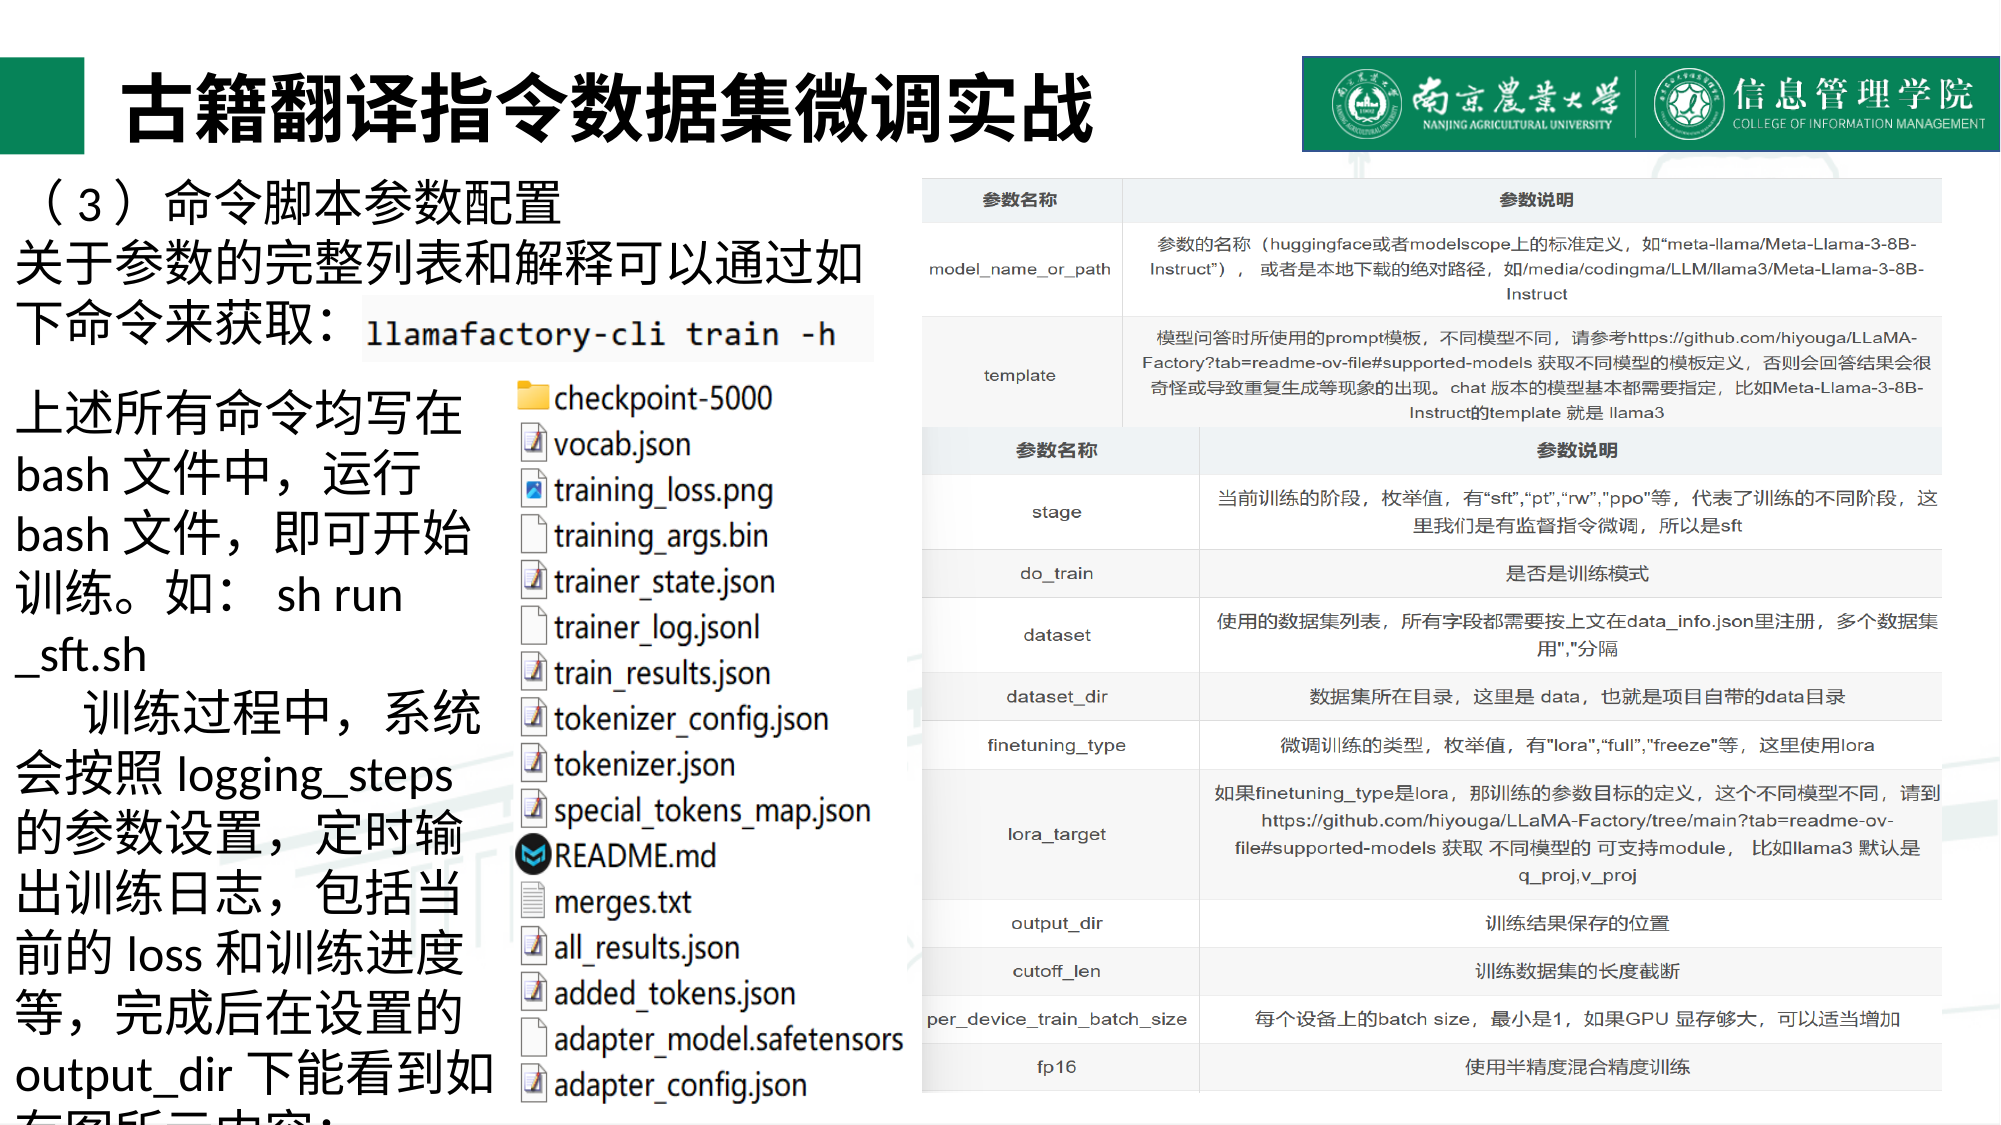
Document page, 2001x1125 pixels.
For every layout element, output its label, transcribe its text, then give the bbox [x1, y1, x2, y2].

picture [362, 295, 874, 363]
text_box 上述所有命令均写在bash文件中，运行bash文件，即可开始训练。如：sh run _sft.sh 训练过程中，系统会按照logging_steps的参数设置，定时输出训练日志，包括当前的loss和训练进度等，完成后在设置的output_dir下能看到如有图所示内容： [0, 373, 528, 1125]
text_box （3）命令脚本参数配置 关于参数的完整列表和解释可以通过如下命令来获取： [0, 164, 923, 360]
picture [513, 373, 908, 1117]
picture [1332, 68, 1985, 140]
picture [922, 178, 1942, 1093]
title 古籍翻译指令数据集微调实战 [104, 34, 1312, 178]
